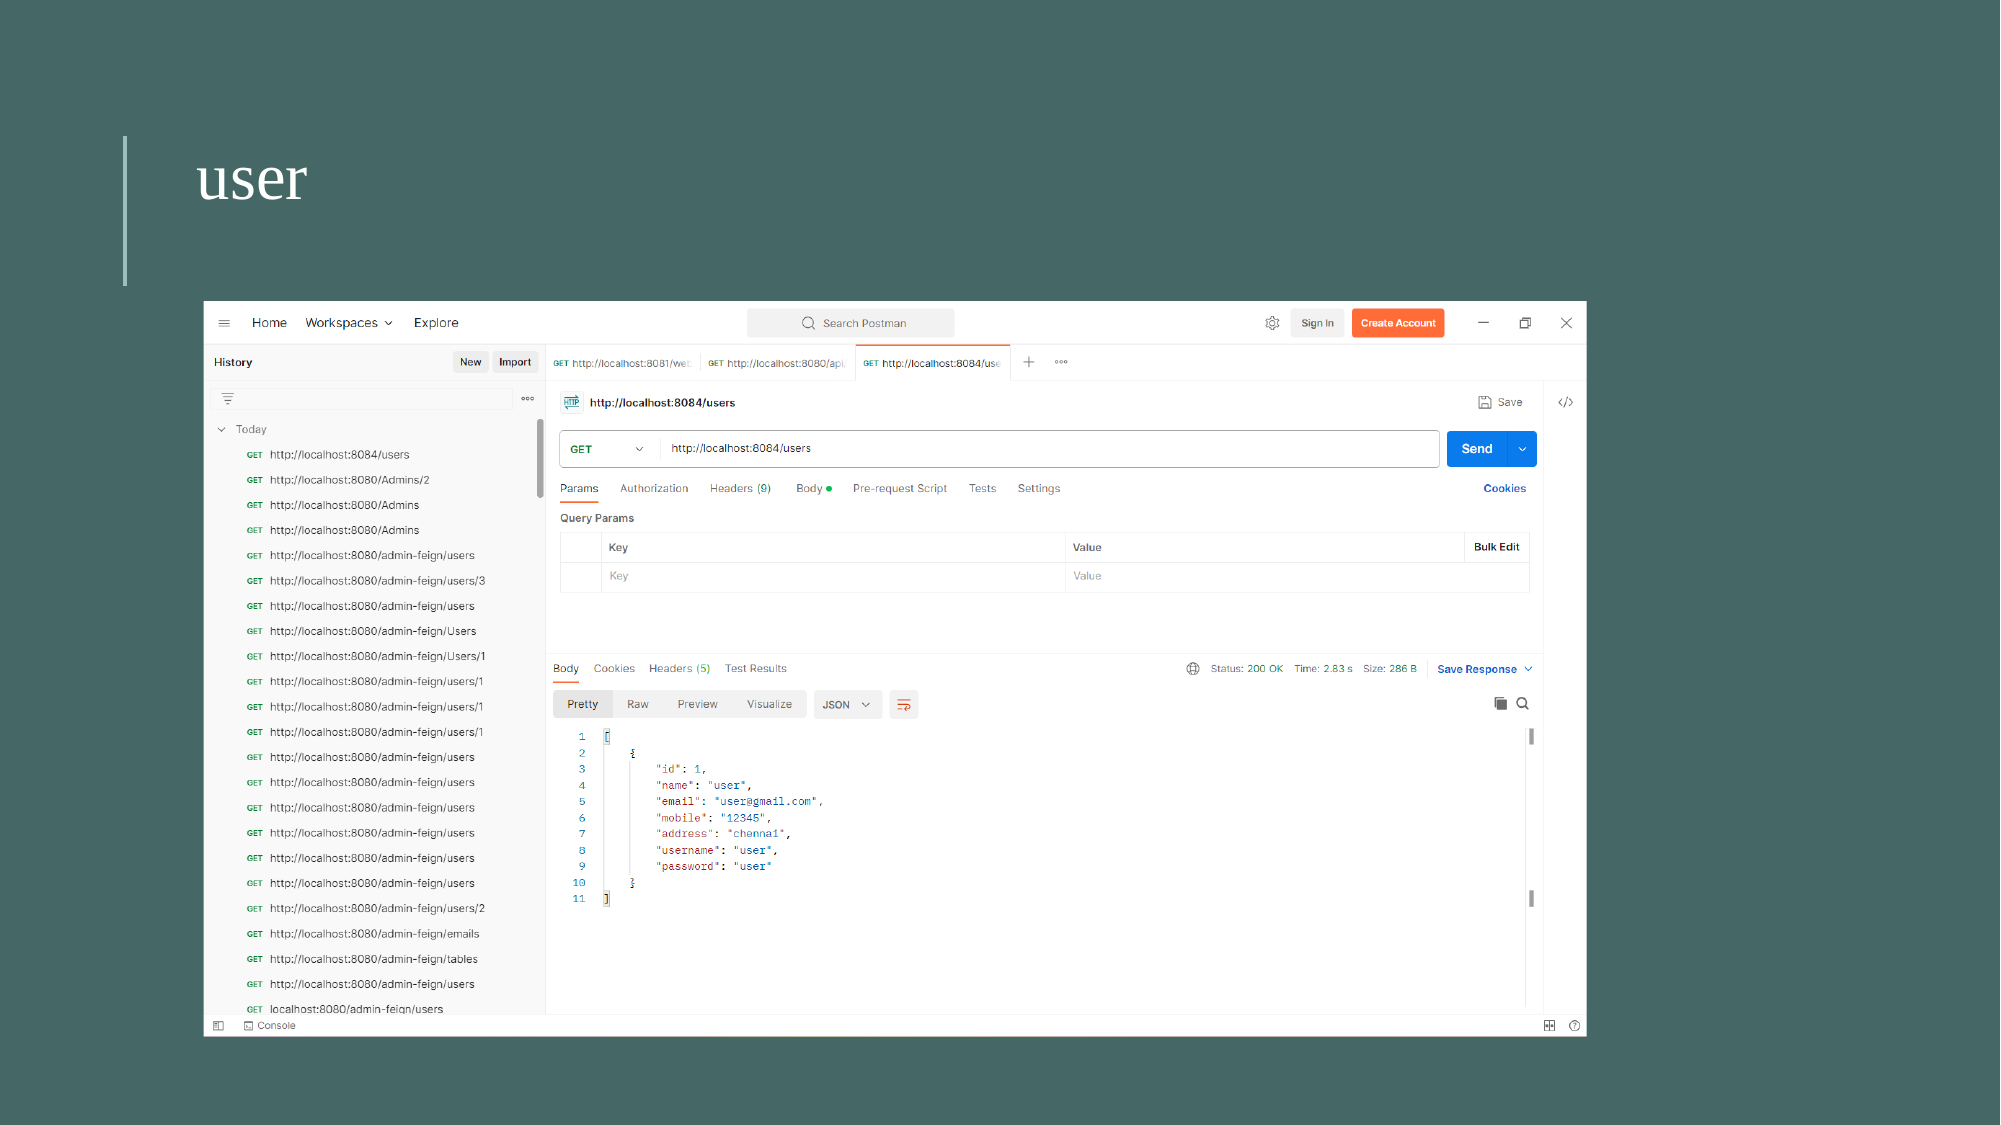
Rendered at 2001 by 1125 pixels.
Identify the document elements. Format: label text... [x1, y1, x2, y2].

list user [172, 134, 784, 288]
picture [203, 300, 1587, 1037]
